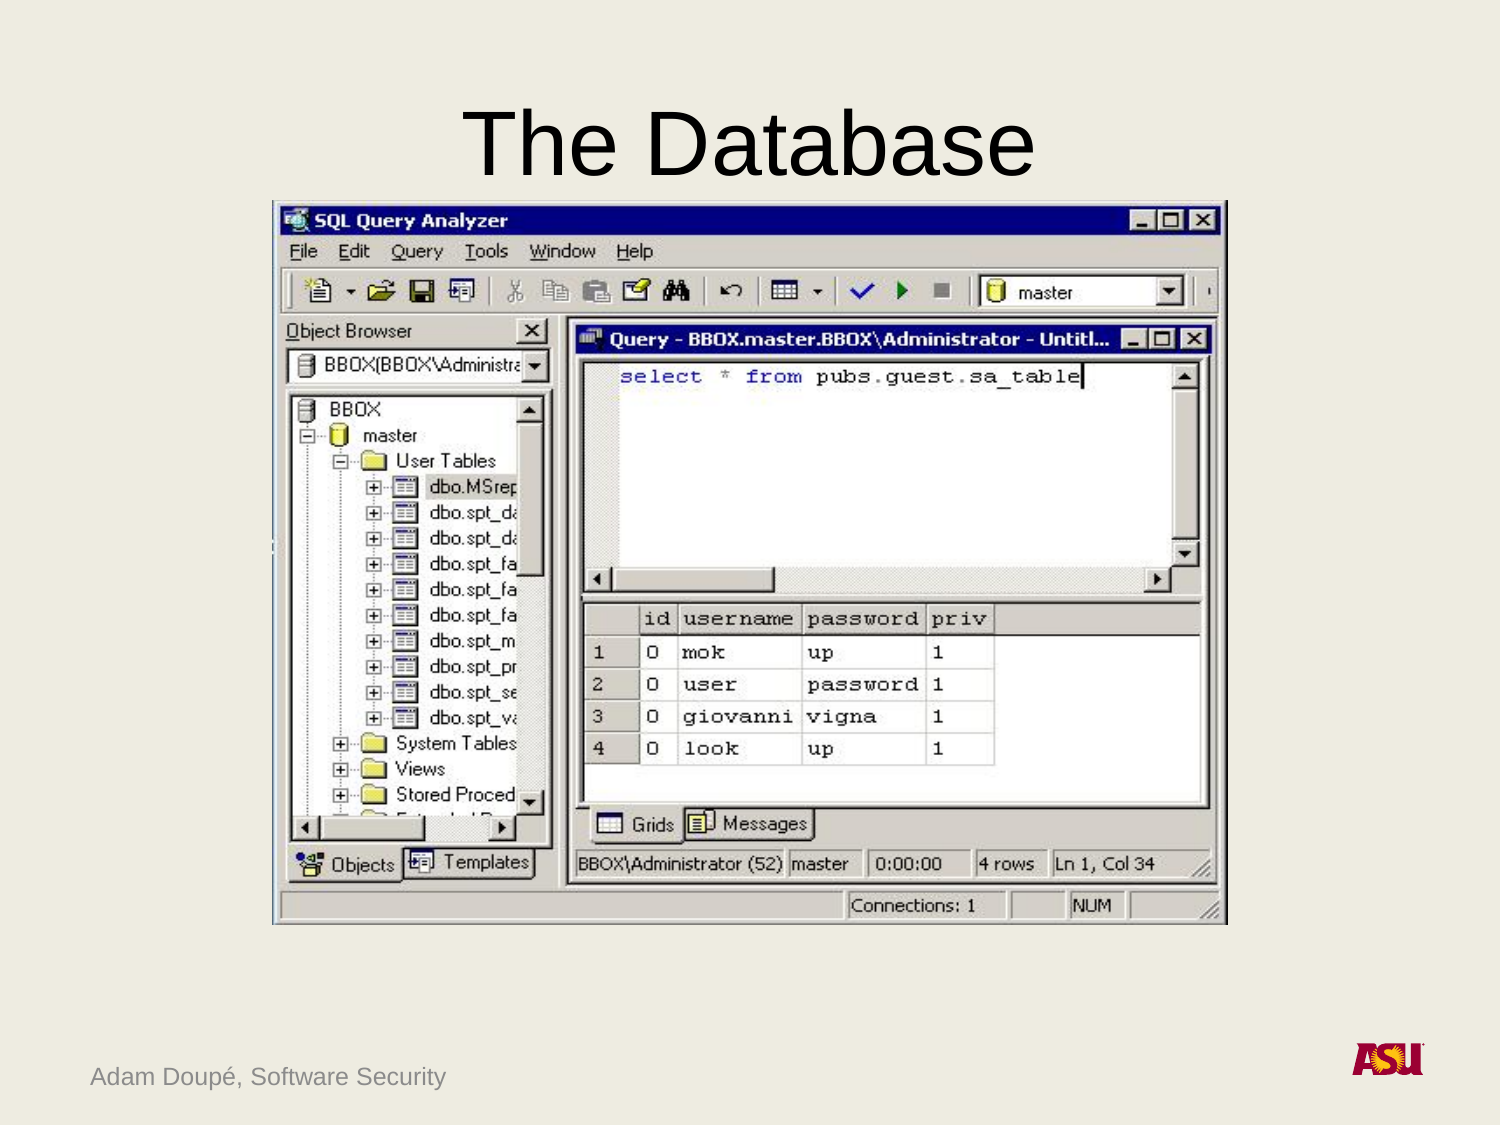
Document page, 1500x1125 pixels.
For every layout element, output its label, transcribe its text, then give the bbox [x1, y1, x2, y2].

title The Database [75, 45, 1425, 233]
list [272, 199, 1228, 925]
